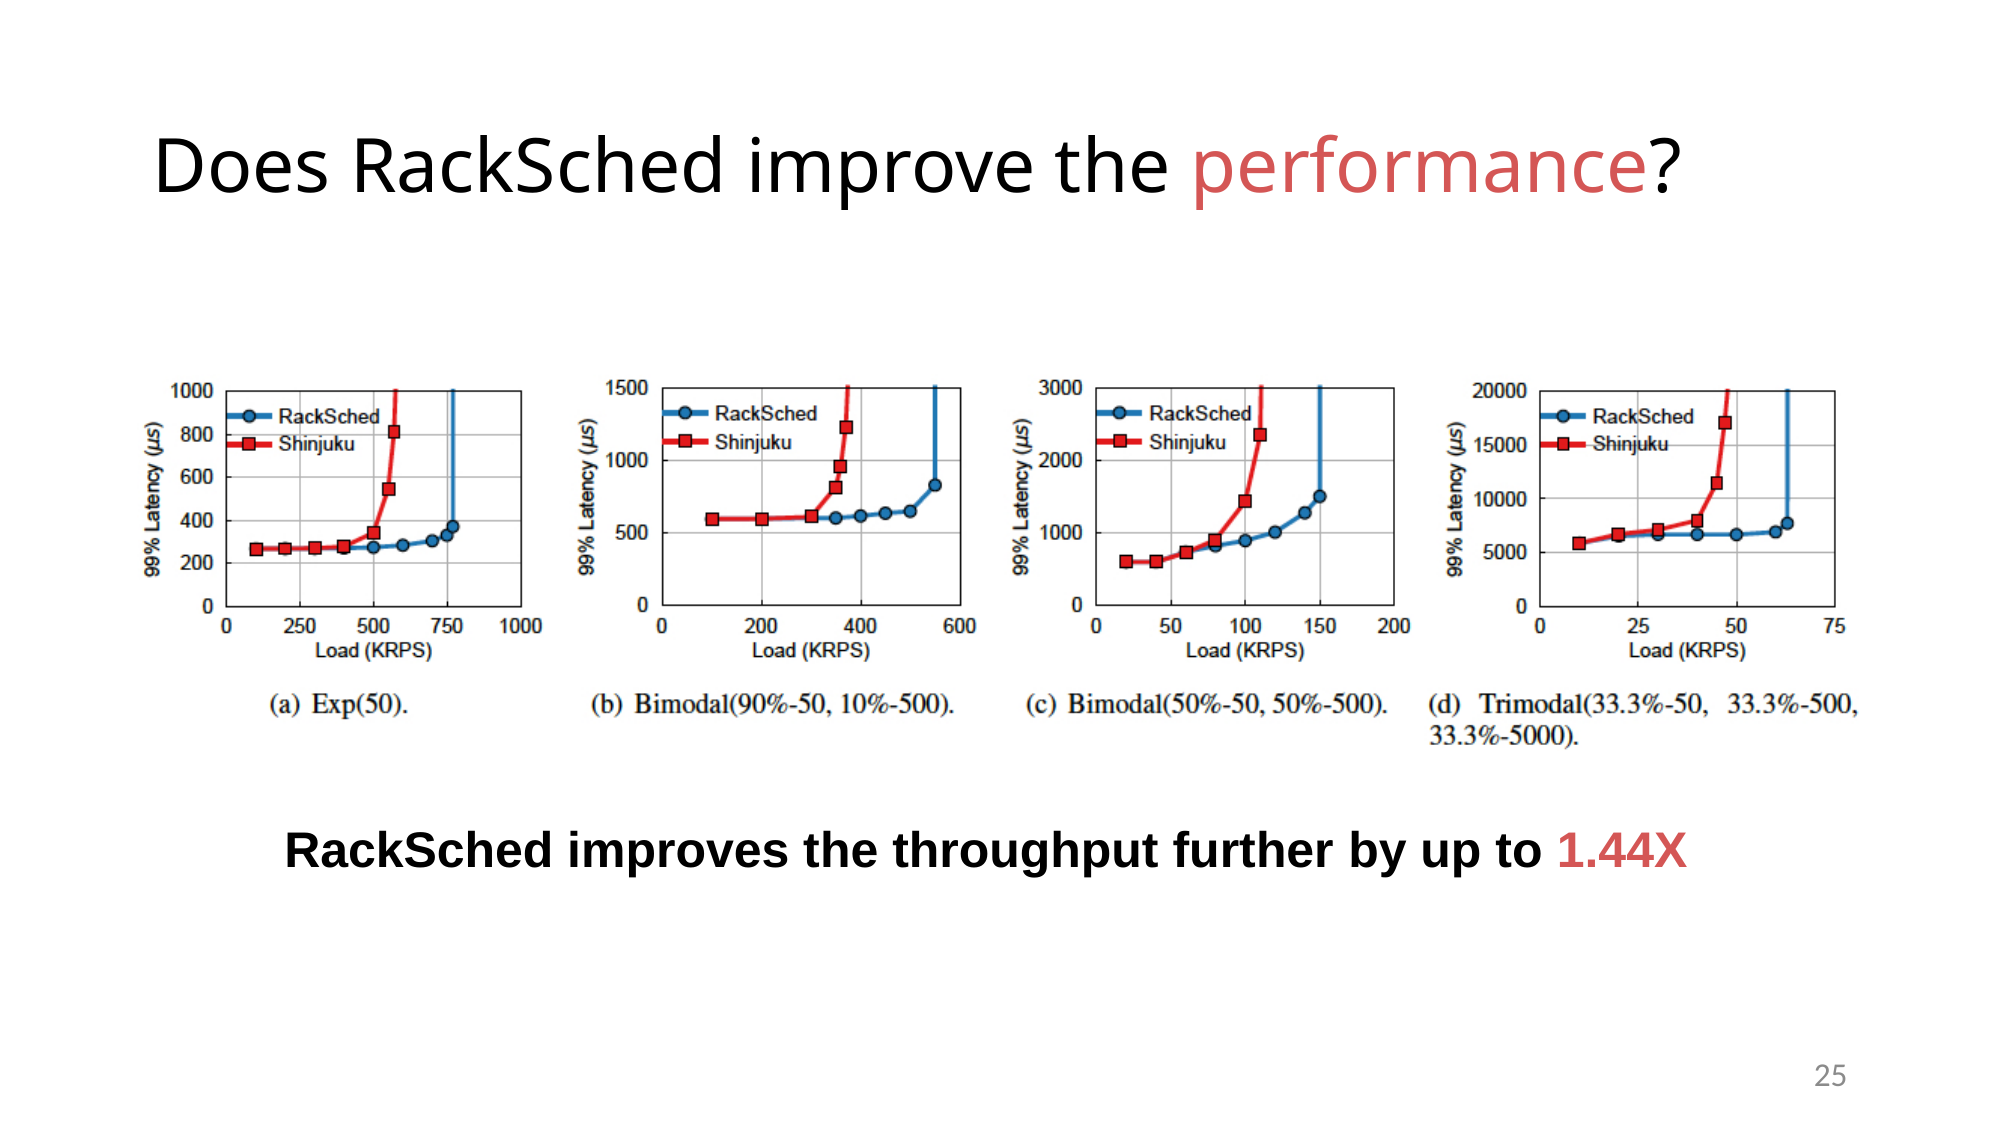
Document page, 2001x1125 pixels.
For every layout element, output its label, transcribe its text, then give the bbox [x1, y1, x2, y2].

picture [137, 374, 1863, 751]
text_box RackSched improves the throughput further by up to 1.44X [269, 809, 1968, 885]
slide_number 25 [1412, 1042, 1863, 1103]
title Does RackSched improve the performance? [137, 59, 1863, 278]
